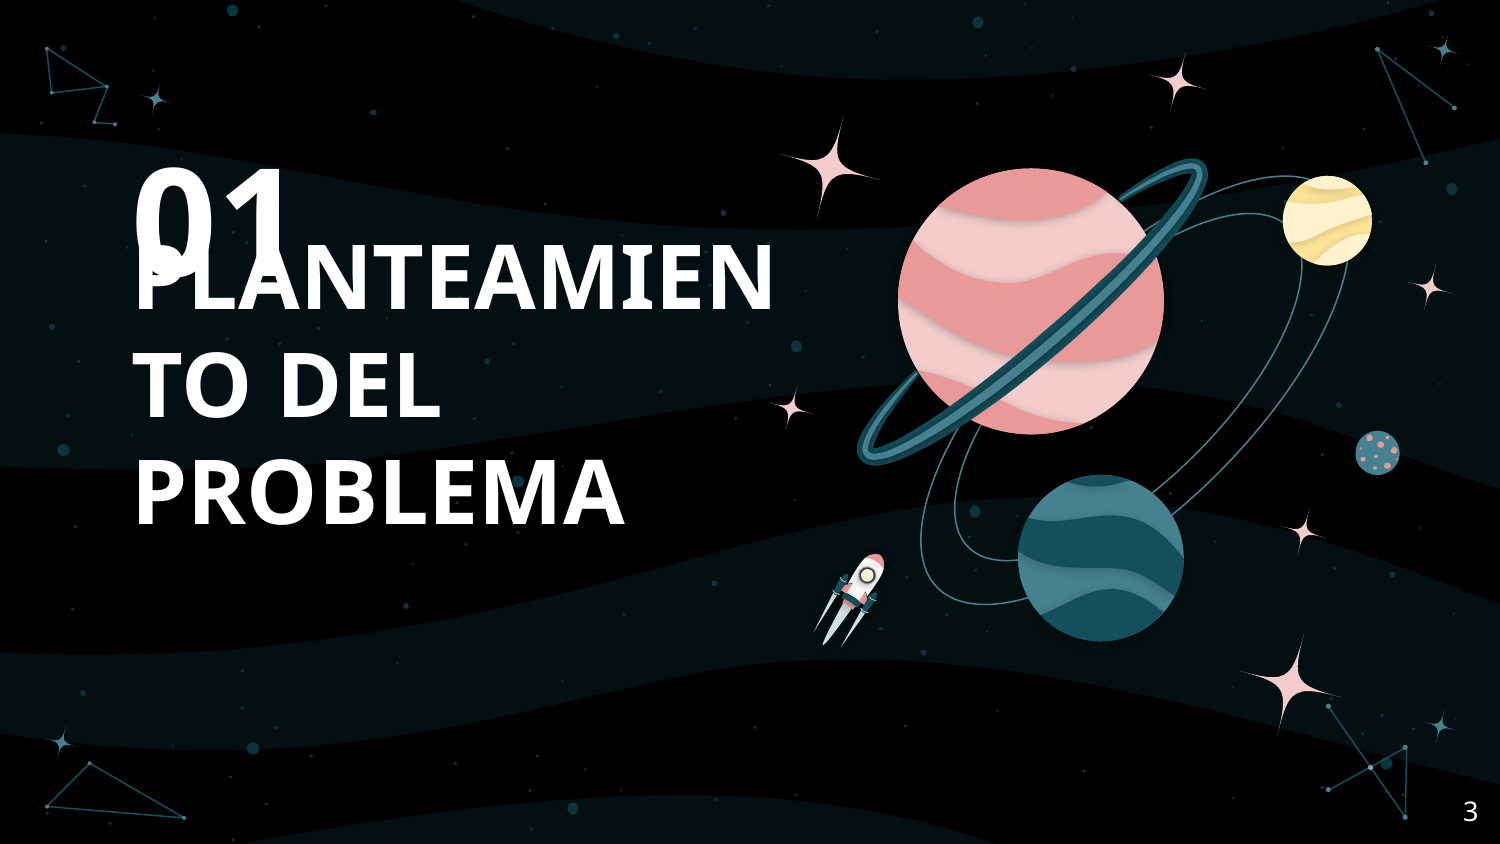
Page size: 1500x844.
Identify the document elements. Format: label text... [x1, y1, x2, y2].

title 01 [116, 117, 324, 230]
title PLANTEAMIENTO DEL PROBLEMA [116, 230, 764, 558]
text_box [769, 52, 1453, 736]
slide_number 3 [1403, 779, 1494, 844]
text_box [813, 109, 1416, 671]
